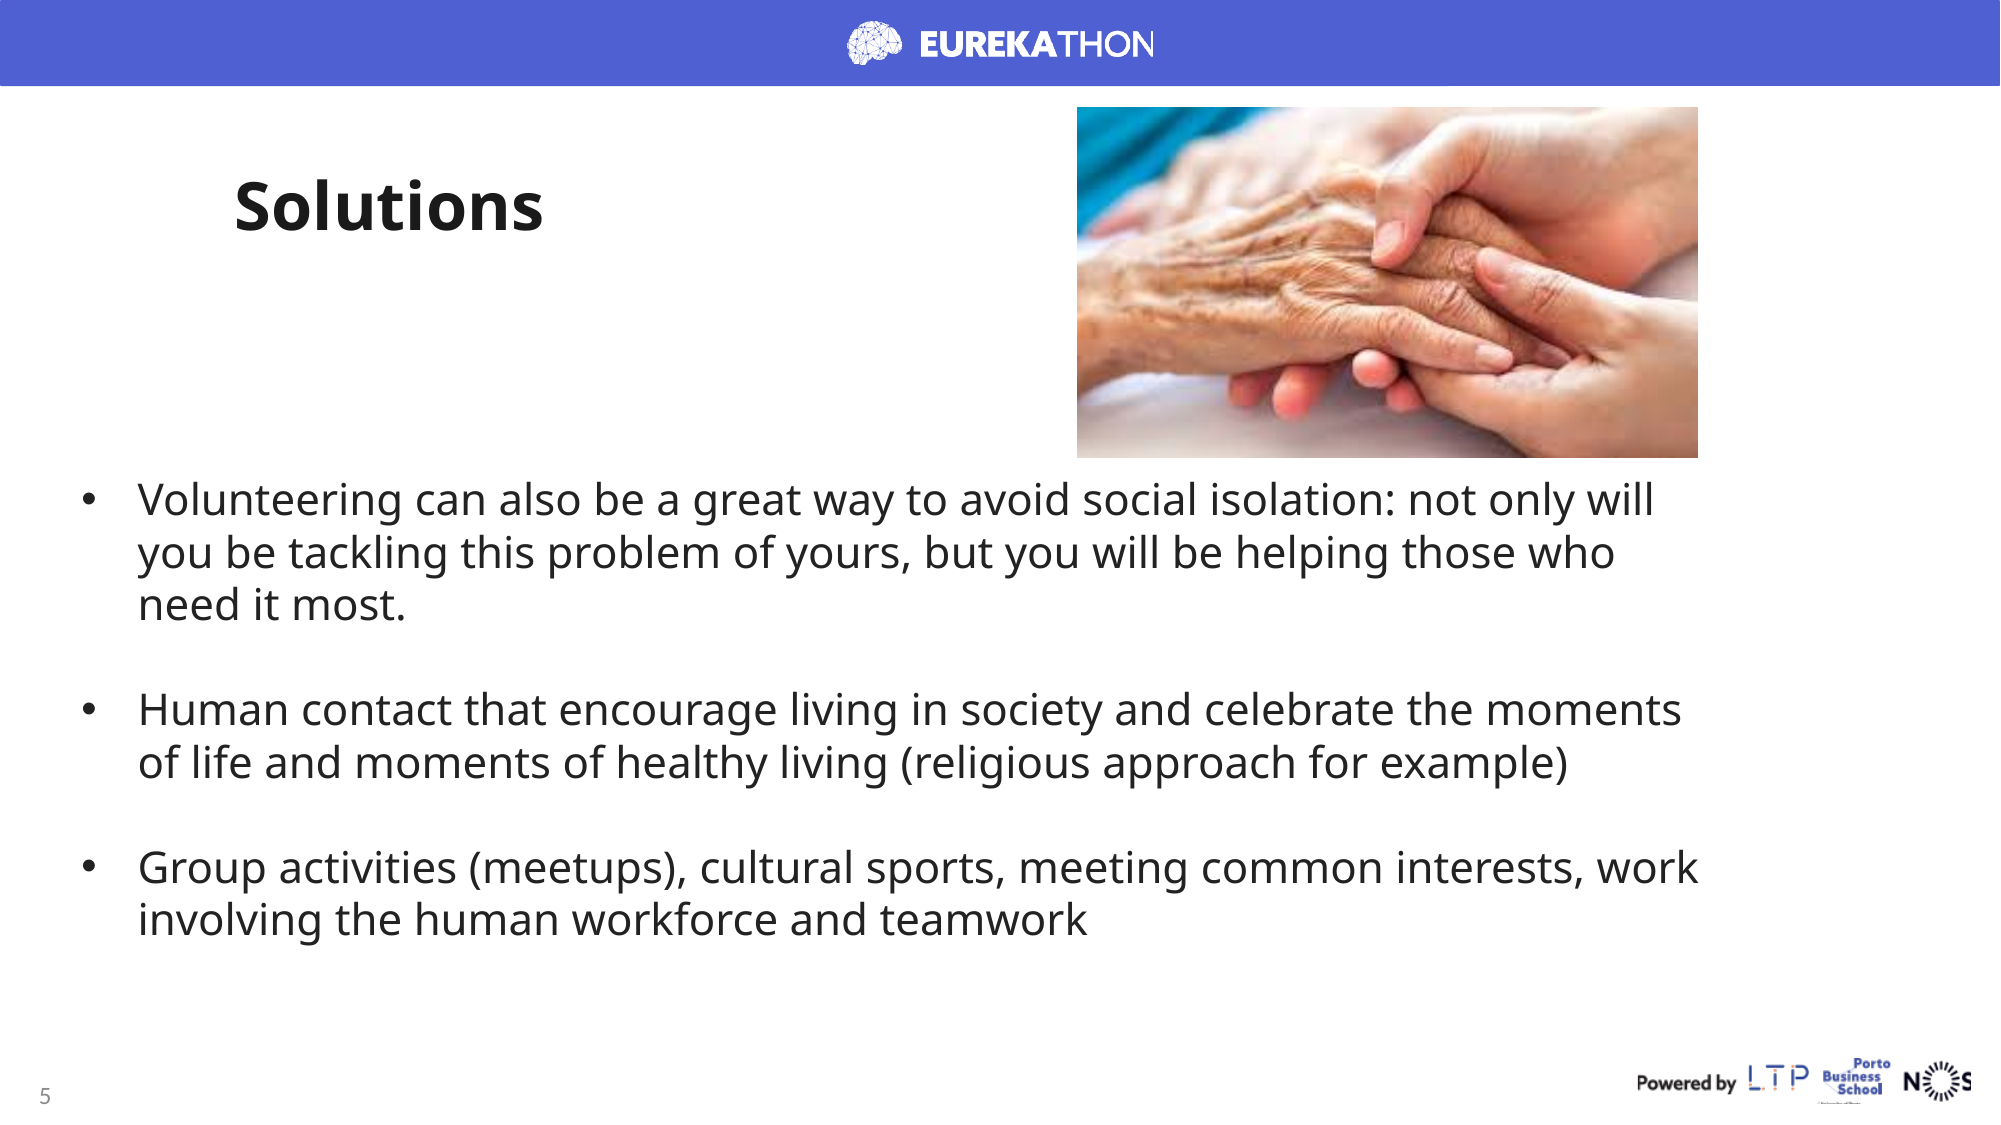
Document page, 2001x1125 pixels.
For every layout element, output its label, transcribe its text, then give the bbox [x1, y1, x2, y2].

picture [1077, 107, 1698, 458]
slide_number 5 [0, 1065, 67, 1125]
picture [846, 21, 1153, 65]
text_box Solutions [220, 156, 1077, 252]
text_box [0, 0, 2000, 87]
text_box Volunteering can also be a great way to avoid social isolation: not only will you be tackling this problem of yours, but you will be helping those who need it most. Human contact that encourage living in society and celebrate the moments of life and moments of healthy living (religious approach for example) Group activities (meetups), cultural sports, meeting common interests, work involving the human workforce and teamwork [66, 464, 1735, 1012]
picture [1637, 1058, 1971, 1104]
